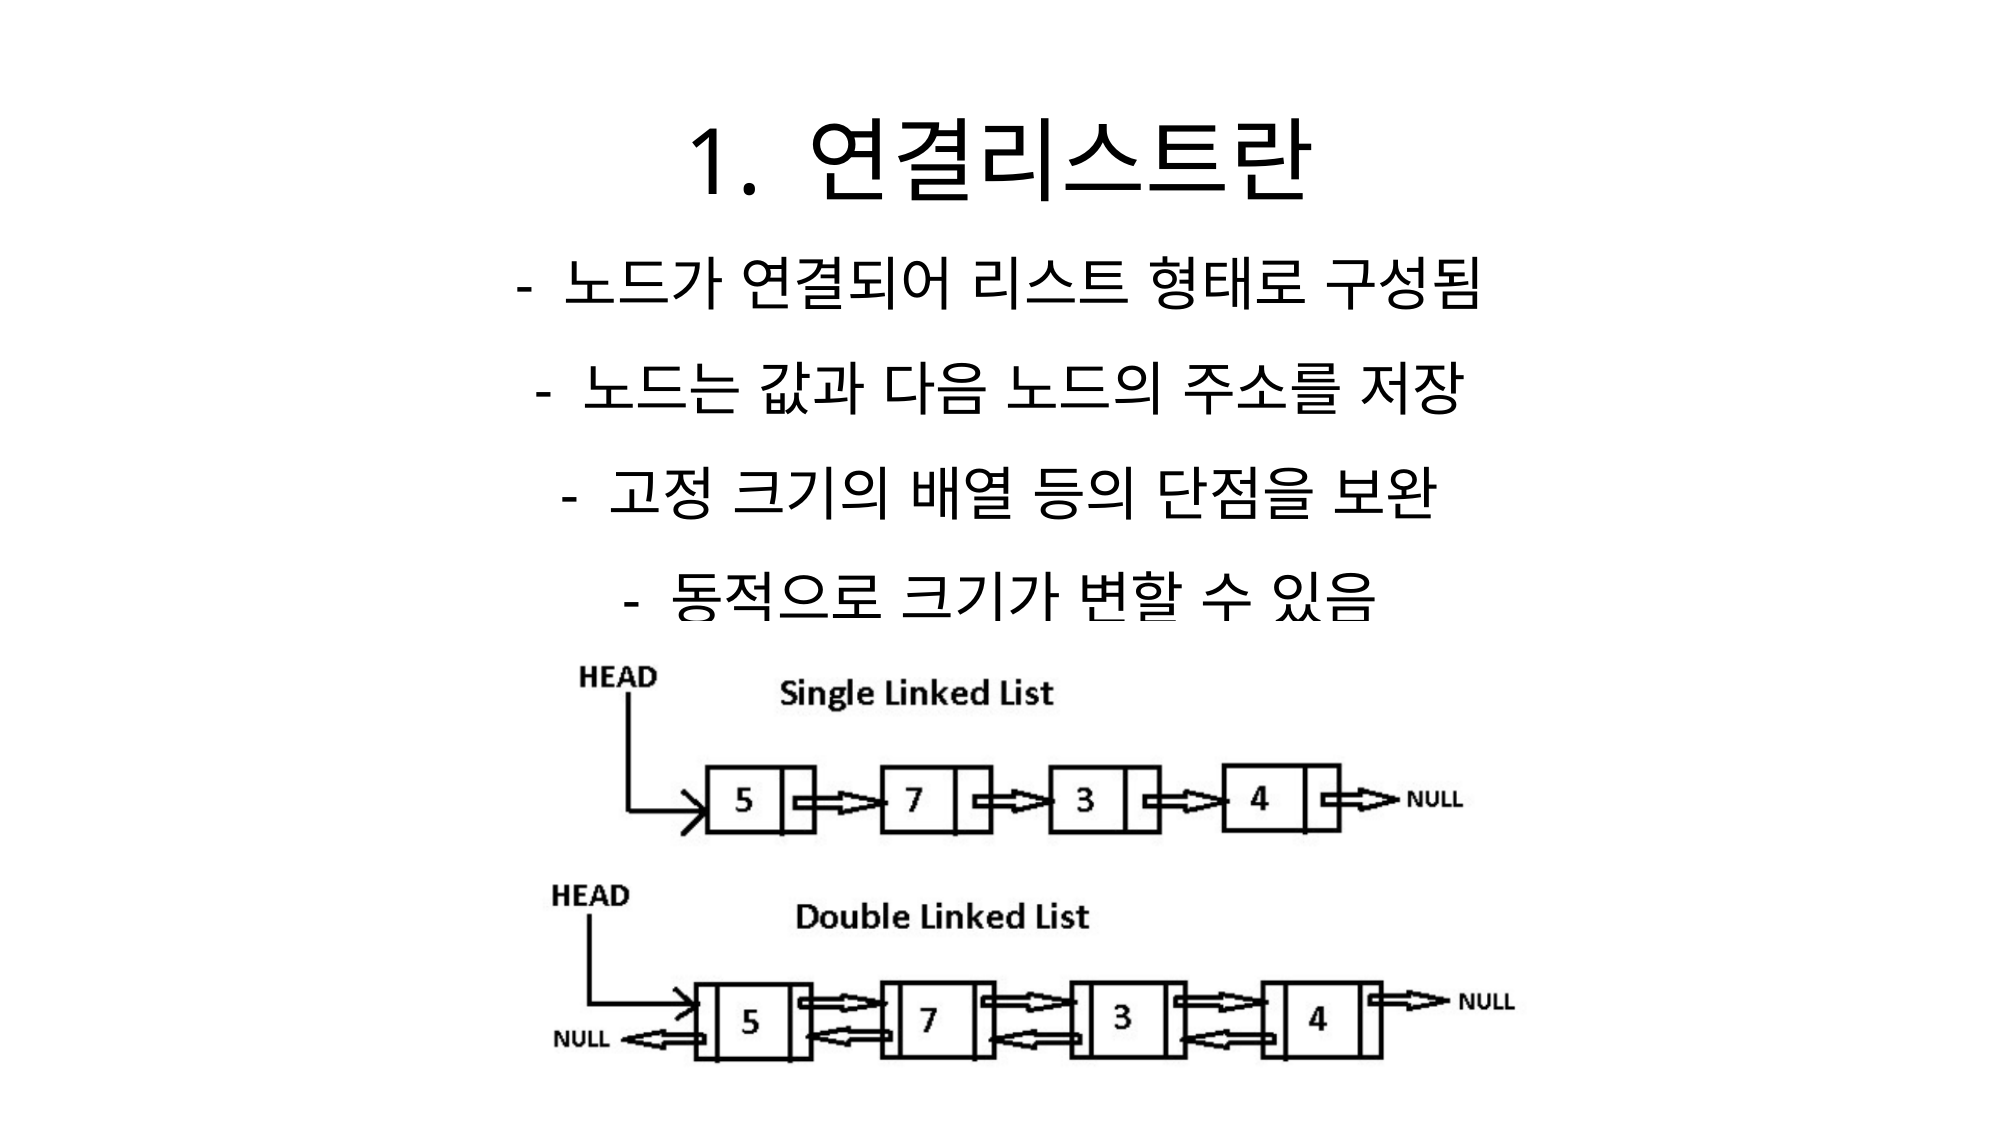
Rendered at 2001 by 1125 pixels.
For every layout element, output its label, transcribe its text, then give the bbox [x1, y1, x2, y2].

picture [462, 621, 1538, 1085]
title 1. 연결리스트란 - 노드가 연결되어 리스트 형태로 구성됨 - 노드는 값과 다음 노드의 주소를 저장 - 고정 크기의 배열 등의 단점을 보완 - 동적으로 크기가 변할 수 있음 [249, 40, 1750, 831]
